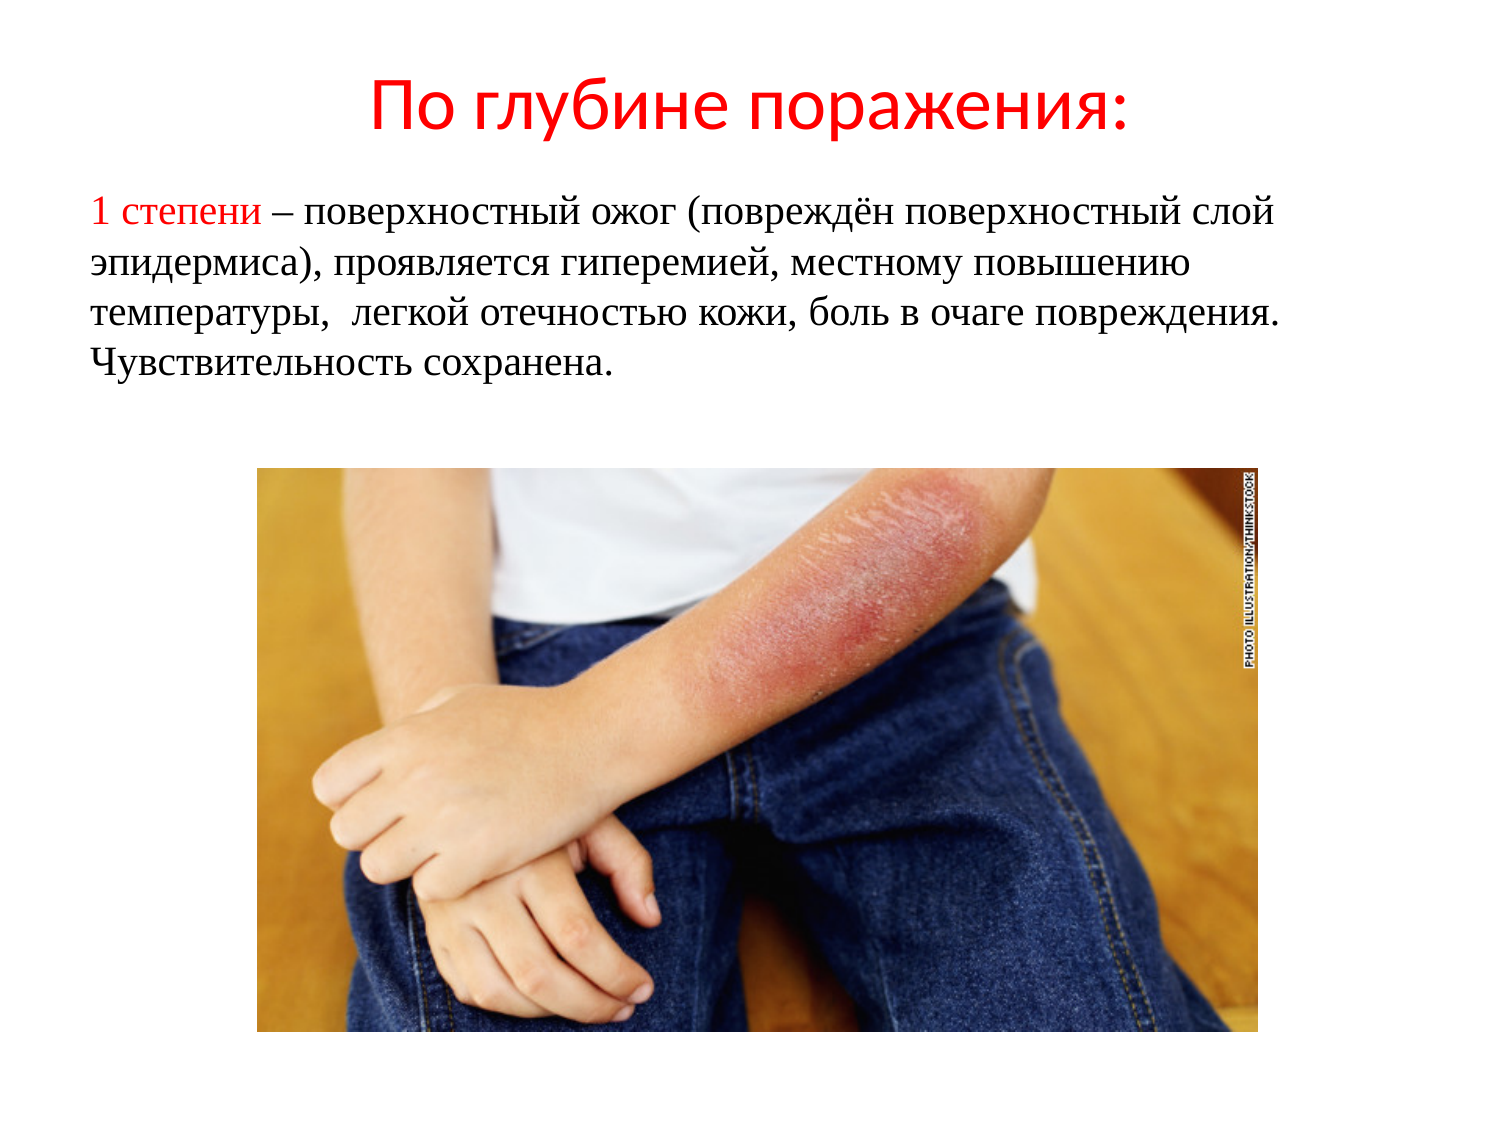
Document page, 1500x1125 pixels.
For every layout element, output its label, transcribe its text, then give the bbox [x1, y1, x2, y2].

picture [257, 468, 1259, 1032]
list 1 степени – поверхностный ожог (повреждён поверхностный слой эпидермиса), проявляется гиперемией, местному повышению температуры, легкой отечностью кожи, боль в очаге повреждения. Чувствительность сохранена. [75, 175, 1425, 1005]
title По глубине поражения: [75, 45, 1425, 153]
